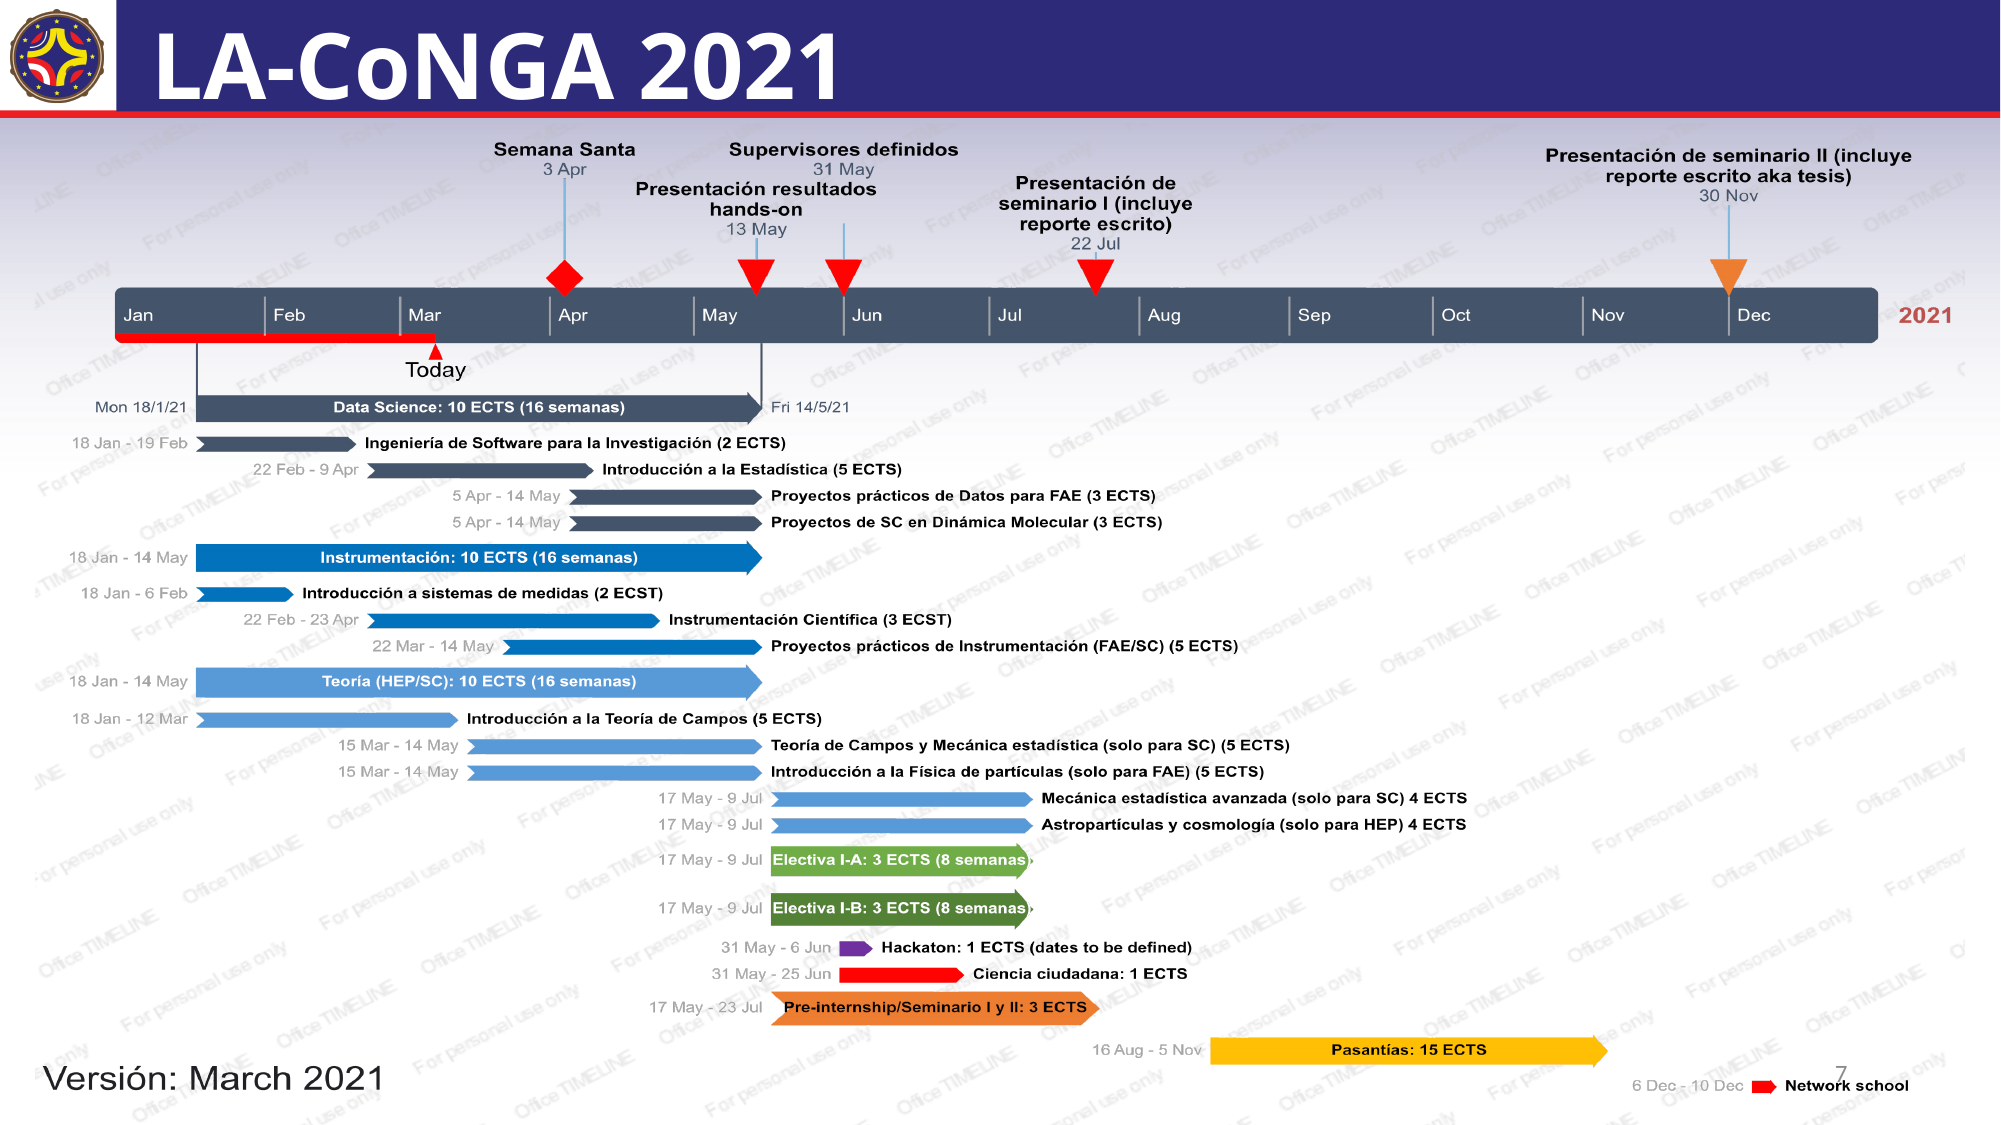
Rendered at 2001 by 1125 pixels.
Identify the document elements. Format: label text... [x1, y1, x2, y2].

picture [10, 9, 104, 105]
text_box LA-CoNGA 2021 [136, 12, 1862, 101]
picture [0, 118, 2001, 1125]
